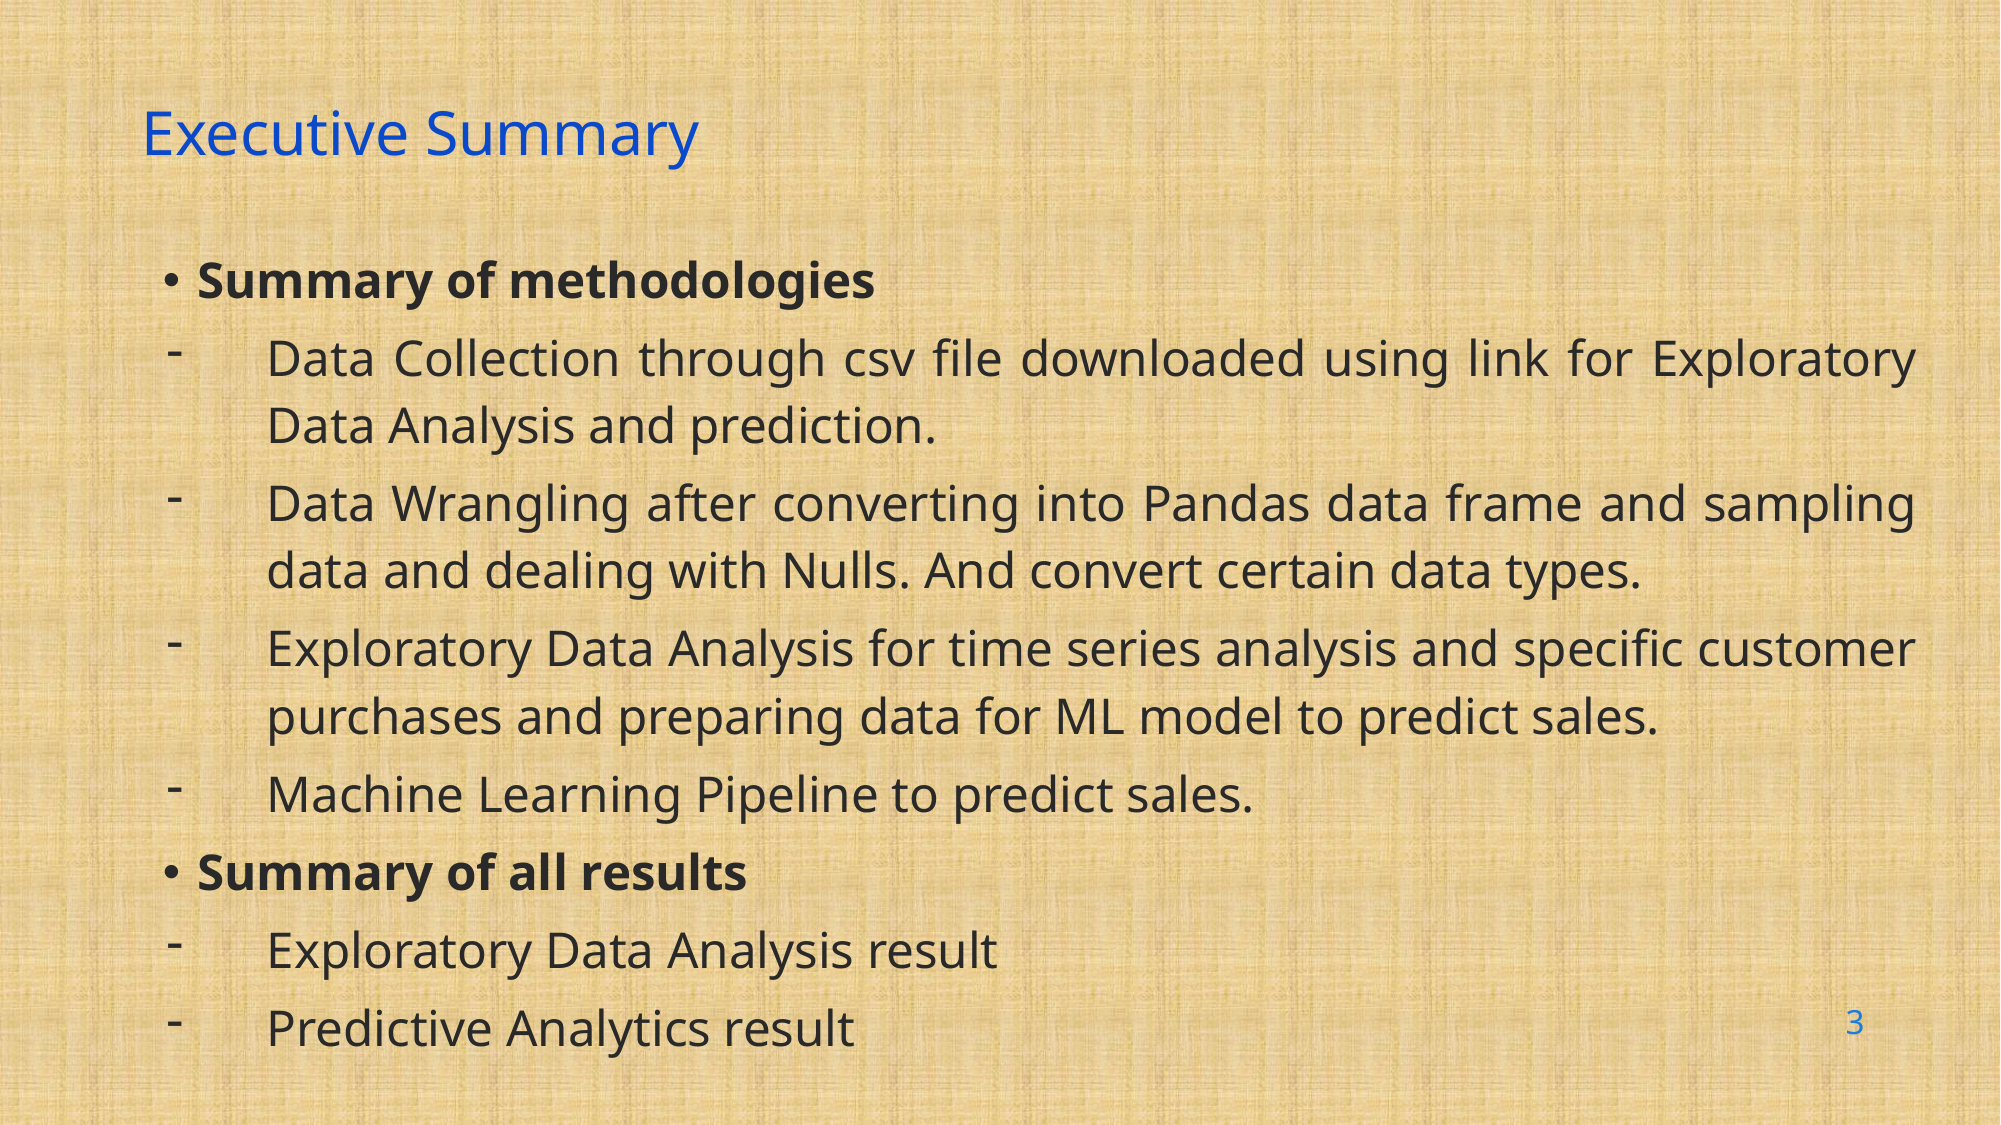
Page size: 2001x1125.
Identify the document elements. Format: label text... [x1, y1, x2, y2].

text_box Summary of methodologies Data Collection through csv file downloaded using link for Exploratory Data Analysis and prediction. Data Wrangling after converting into Pandas data frame and sampling data and dealing with Nulls. And convert certain data types. Exploratory Data Analysis for time series analysis and specific customer purchases and preparing data for ML model to predict sales. Machine Learning Pipeline to predict sales. Summary of all results Exploratory Data Analysis result Predictive Analytics result [147, 204, 1934, 1098]
text_box Executive Summary [126, 88, 1852, 179]
picture [0, 0, 2001, 1125]
